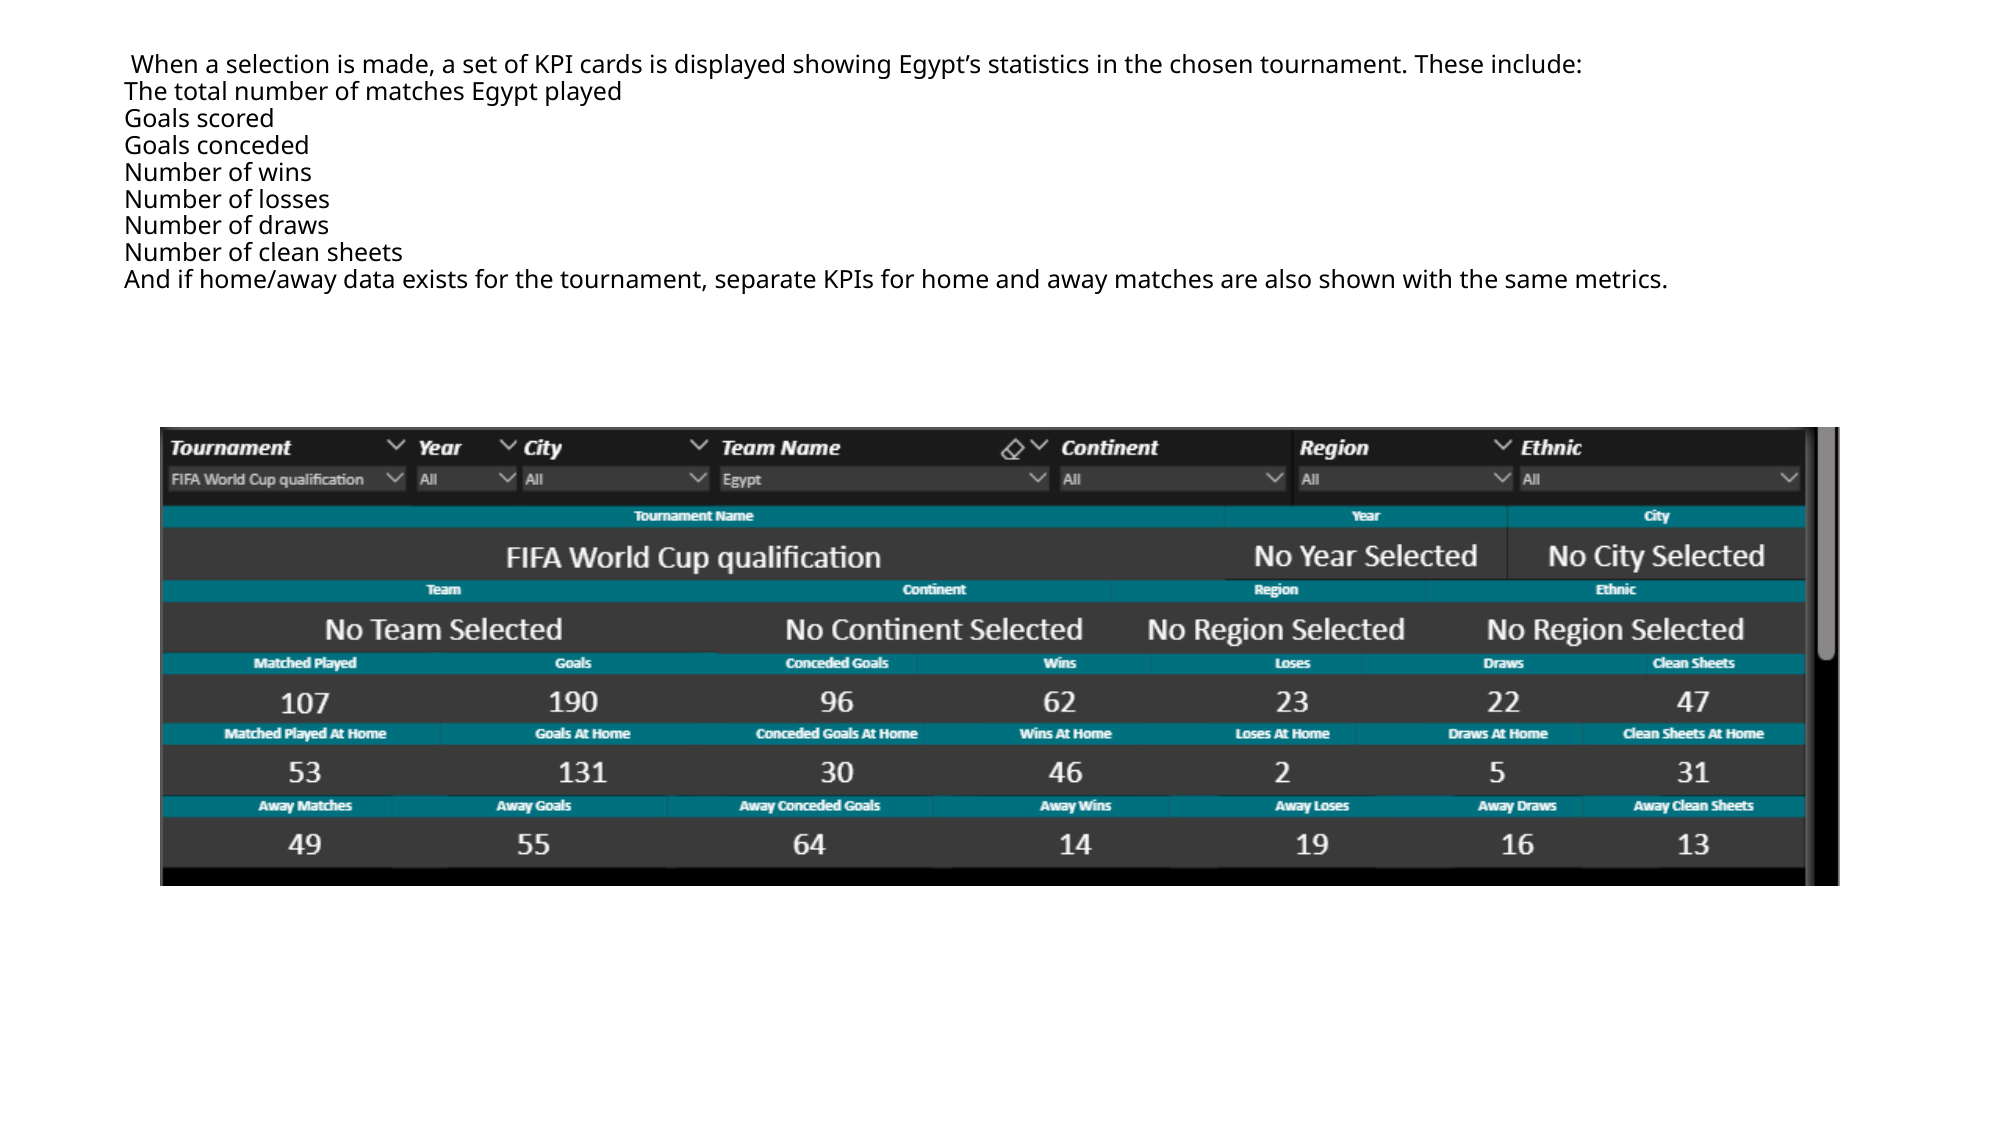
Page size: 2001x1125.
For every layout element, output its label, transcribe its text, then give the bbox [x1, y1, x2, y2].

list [160, 427, 1840, 886]
title When a selection is made, a set of KPI cards is displayed showing Egypt’s statistics in the chosen tournament. These include: The total number of matches Egypt played Goals scored Goals conceded Number of wins Number of losses Number of draws Number of clean sheets And if home/away data exists for the tournament, separate KPIs for home and away matches are also shown with the same metrics. [109, 59, 1863, 317]
